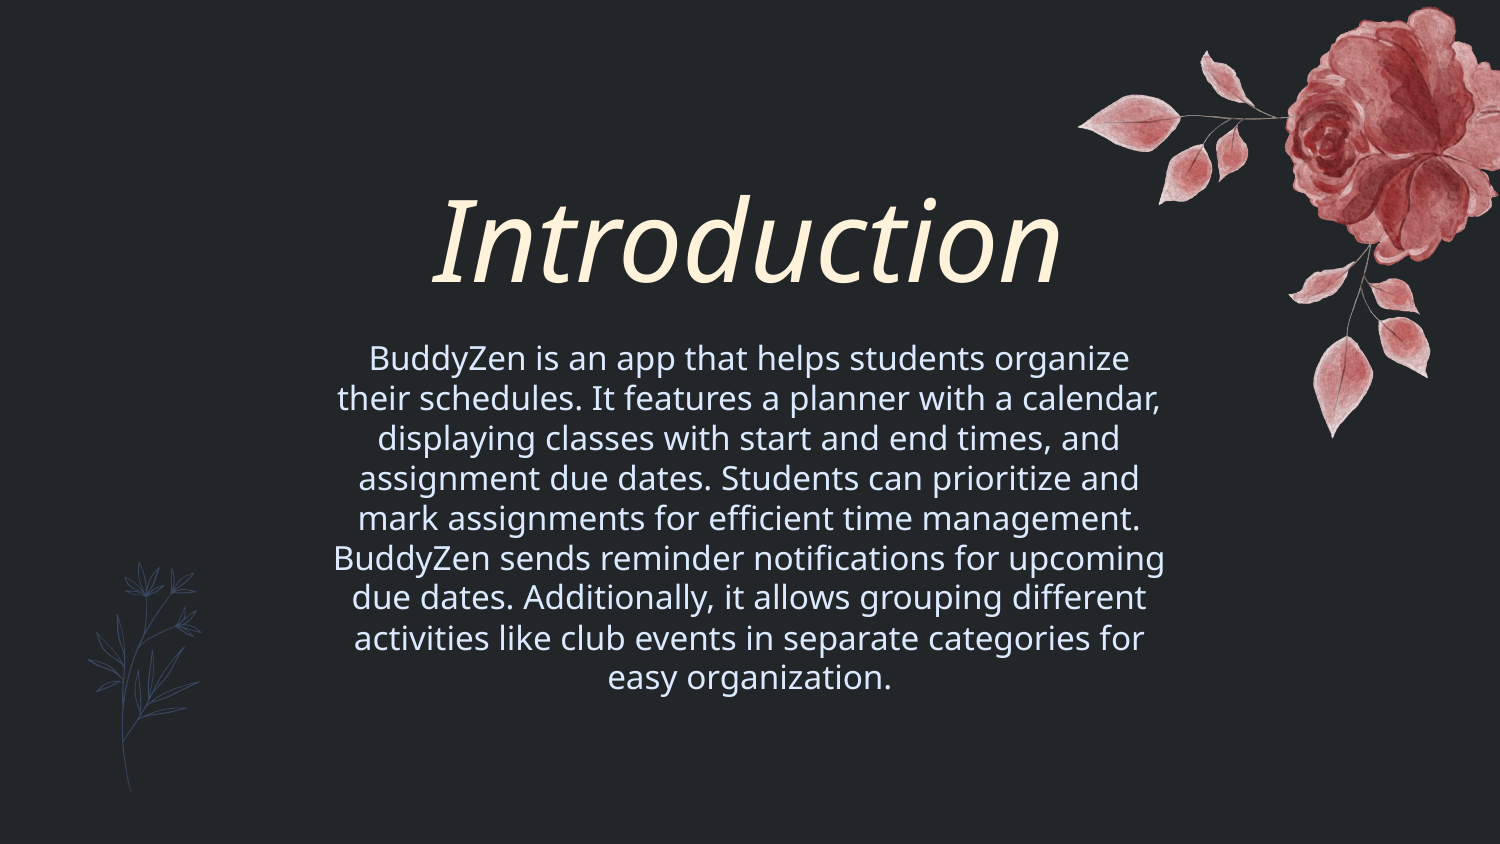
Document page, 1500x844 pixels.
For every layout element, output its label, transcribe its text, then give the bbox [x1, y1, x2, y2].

subtitle BuddyZen is an app that helps students organize their schedules. It features a planner with a calendar, displaying classes with start and end times, and assignment due dates. Students can prioritize and mark assignments for efficient time management. BuddyZen sends reminder notifications for upcoming due dates. Additionally, it allows grouping different activities like club events in separate categories for easy organization. [314, 322, 1186, 525]
picture [1065, 0, 1500, 463]
title Introduction [383, 167, 1117, 281]
